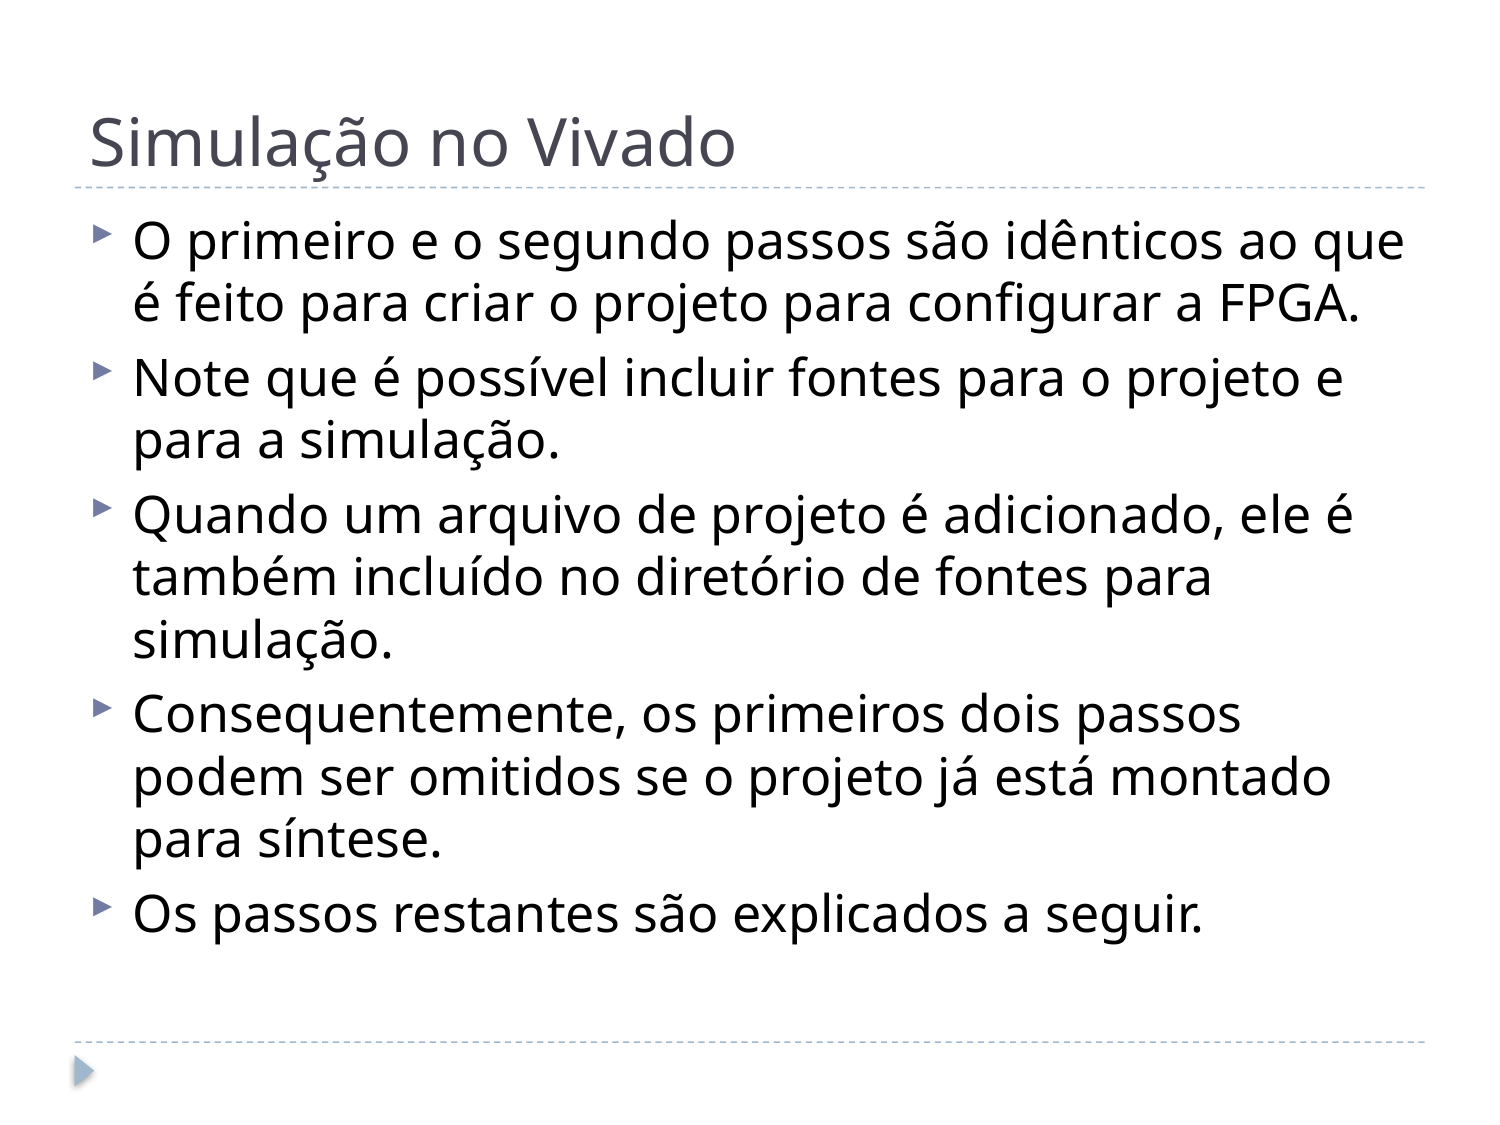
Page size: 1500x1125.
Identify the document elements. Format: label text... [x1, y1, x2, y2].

list O primeiro e o segundo passos são idênticos ao que é feito para criar o projeto para configurar a FPGA. Note que é possível incluir fontes para o projeto e para a simulação. Quando um arquivo de projeto é adicionado, ele é também incluído no diretório de fontes para simulação. Consequentemente, os primeiros dois passos podem ser omitidos se o projeto já está montado para síntese. Os passos restantes são explicados a seguir. [75, 200, 1425, 1010]
title Simulação no Vivado [75, 24, 1425, 188]
